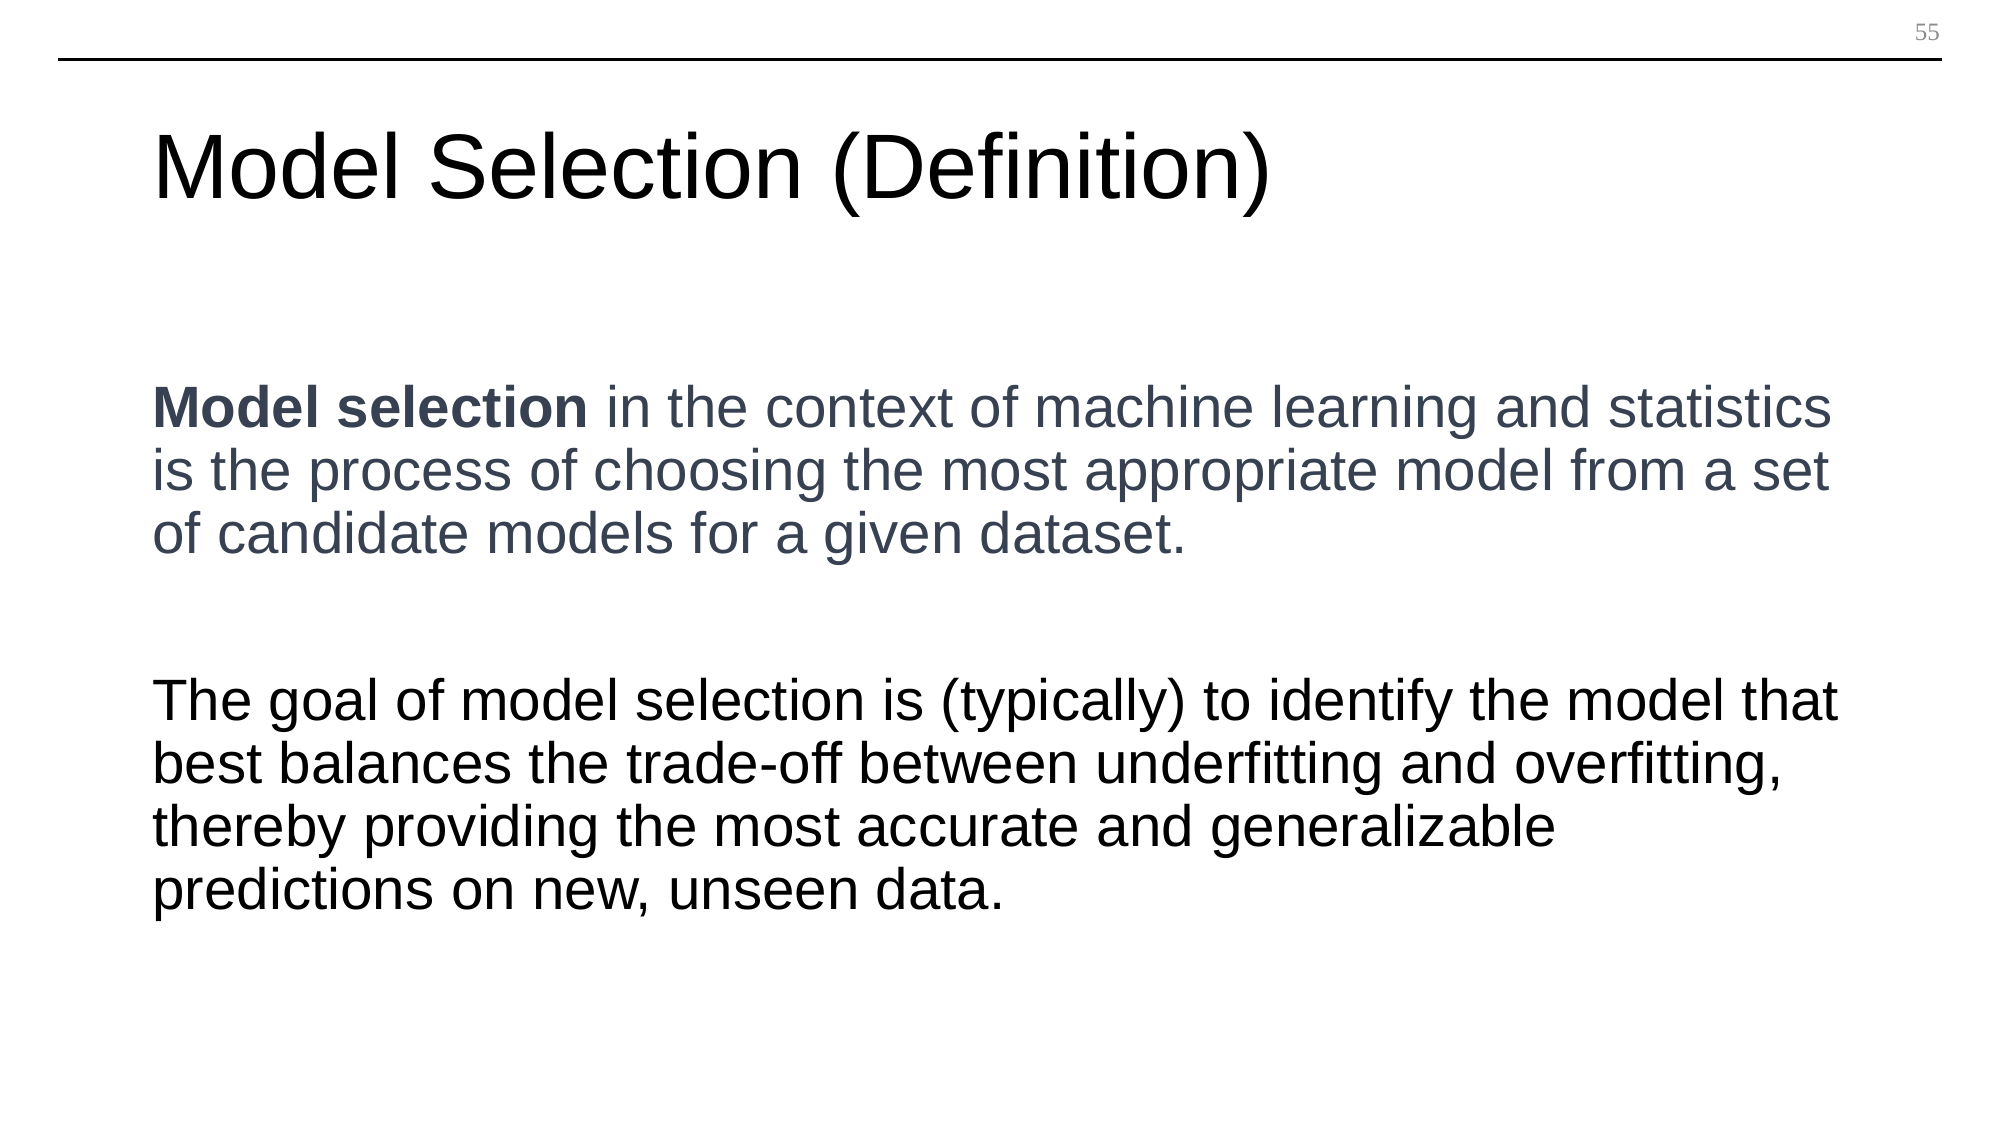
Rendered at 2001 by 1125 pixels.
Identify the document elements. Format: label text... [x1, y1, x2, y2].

list Model selection in the context of machine learning and statistics is the process of choosing the most appropriate model from a set of candidate models for a given dataset. The goal of model selection is (typically) to identify the model that best balances the trade-off between underfitting and overfitting, thereby providing the most accurate and generalizable predictions on new, unseen data. [137, 369, 1863, 1014]
title Model Selection (Definition) [137, 59, 1863, 278]
